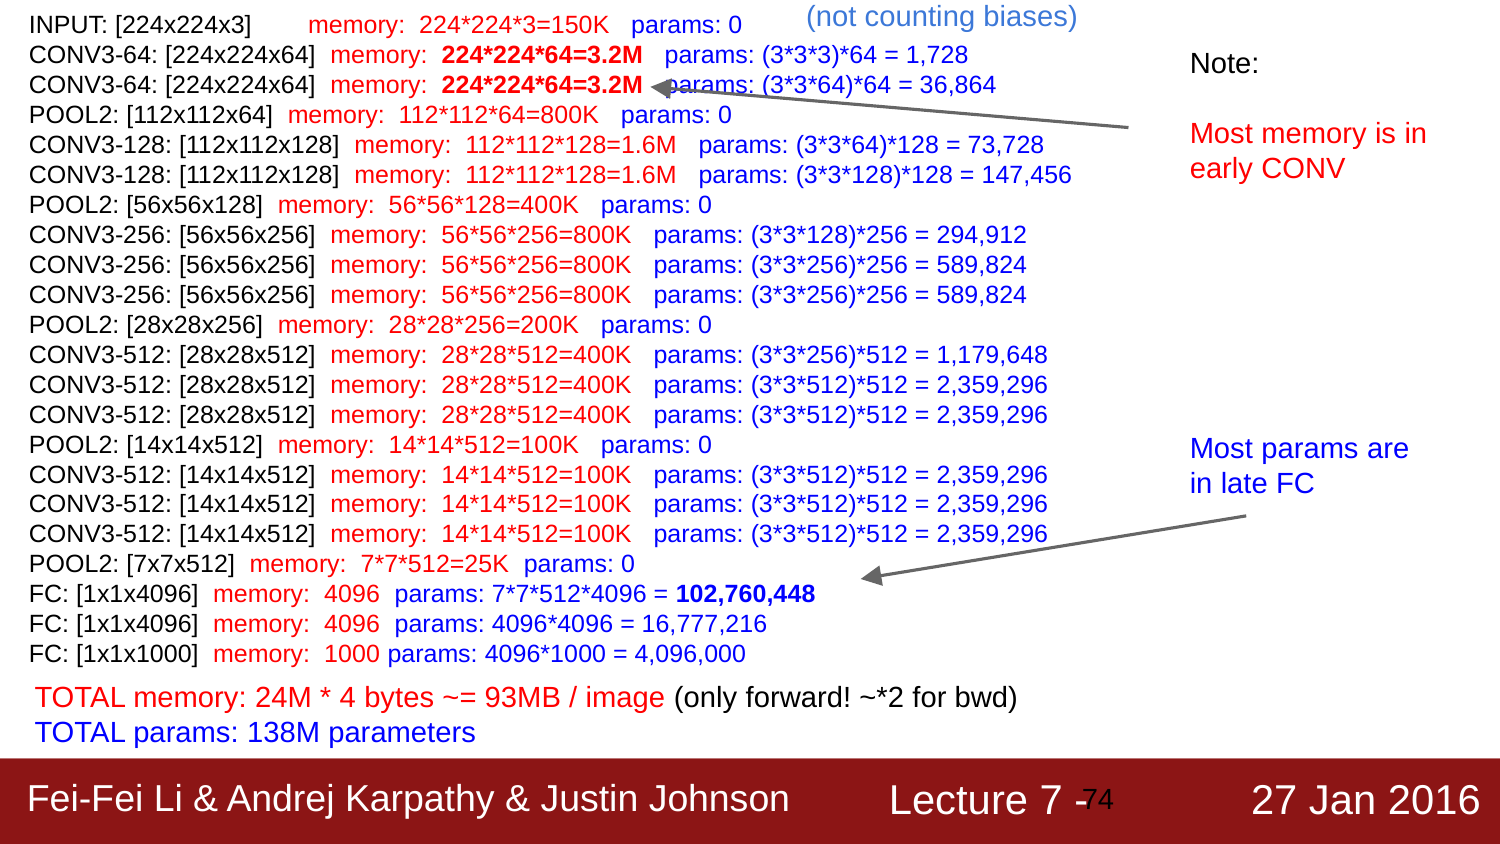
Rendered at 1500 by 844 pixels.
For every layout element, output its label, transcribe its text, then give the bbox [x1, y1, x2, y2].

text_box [650, 86, 1129, 128]
text_box TOTAL memory: 24M * 4 bytes ~= 93MB / image (only forward! ~*2 for bwd) TOTAL params: 138M parameters [19, 663, 1067, 744]
text_box (not counting biases) [790, 0, 1159, 25]
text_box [860, 515, 1247, 580]
slide_number ‹#› [1066, 765, 1157, 831]
text_box INPUT: [224x224x3] memory: 224*224*3=150K params: 0 CONV3-64: [224x224x64] memory: 224*224*64=3.2M params: (3*3*3)*64 = 1,728 CONV3-64: [224x224x64] memory: 224*224*64=3.2M params: (3*3*64)*64 = 36,864 POOL2: [112x112x64] memory: 112*112*64=800K params: 0 CONV3-128: [112x112x128] memory: 112*112*128=1.6M params: (3*3*64)*128 = 73,728 CONV3-128: [112x112x128] memory: 112*112*128=1.6M params: (3*3*128)*128 = 147,456 POOL2: [56x56x128] memory: 56*56*128=400K params: 0 CONV3-256: [56x56x256] memory: 56*56*256=800K params: (3*3*128)*256 = 294,912 CONV3-256: [56x56x256] memory: 56*56*256=800K params: (3*3*256)*256 = 589,824 CONV3-256: [56x56x256] memory: 56*56*256=800K params: (3*3*256)*256 = 589,824 POOL2: [28x28x256] memory: 28*28*256=200K params: 0 CONV3-512: [28x28x512] memory: 28*28*512=400K params: (3*3*256)*512 = 1,179,648 CONV3-512: [28x28x512] memory: 28*28*512=400K params: (3*3*512)*512 = 2,359,296 CONV3-512: [28x28x512] memory: 28*28*512=400K params: (3*3*512)*512 = 2,359,296 POOL2: [14x14x512] memory: 14*14*512=100K params: 0 CONV3-512: [14x14x512] memory: 14*14*512=100K params: (3*3*512)*512 = 2,359,296 CONV3-512: [14x14x512] memory: 14*14*512=100K params: (3*3*512)*512 = 2,359,296 CONV3-512: [14x14x512] memory: 14*14*512=100K params: (3*3*512)*512 = 2,359,296 POOL2: [7x7x512] memory: 7*7*512=25K params: 0 FC: [1x1x4096] memory: 4096 params: 7*7*512*4096 = 102,760,448 FC: [1x1x4096] memory: 4096 params: 4096*4096 = 16,777,216 FC: [1x1x1000] memory: 1000 params: 4096*1000 = 4,096,000 [13, 0, 1304, 677]
text_box Note: Most memory is in early CONV Most params are in late FC [1174, 29, 1493, 727]
